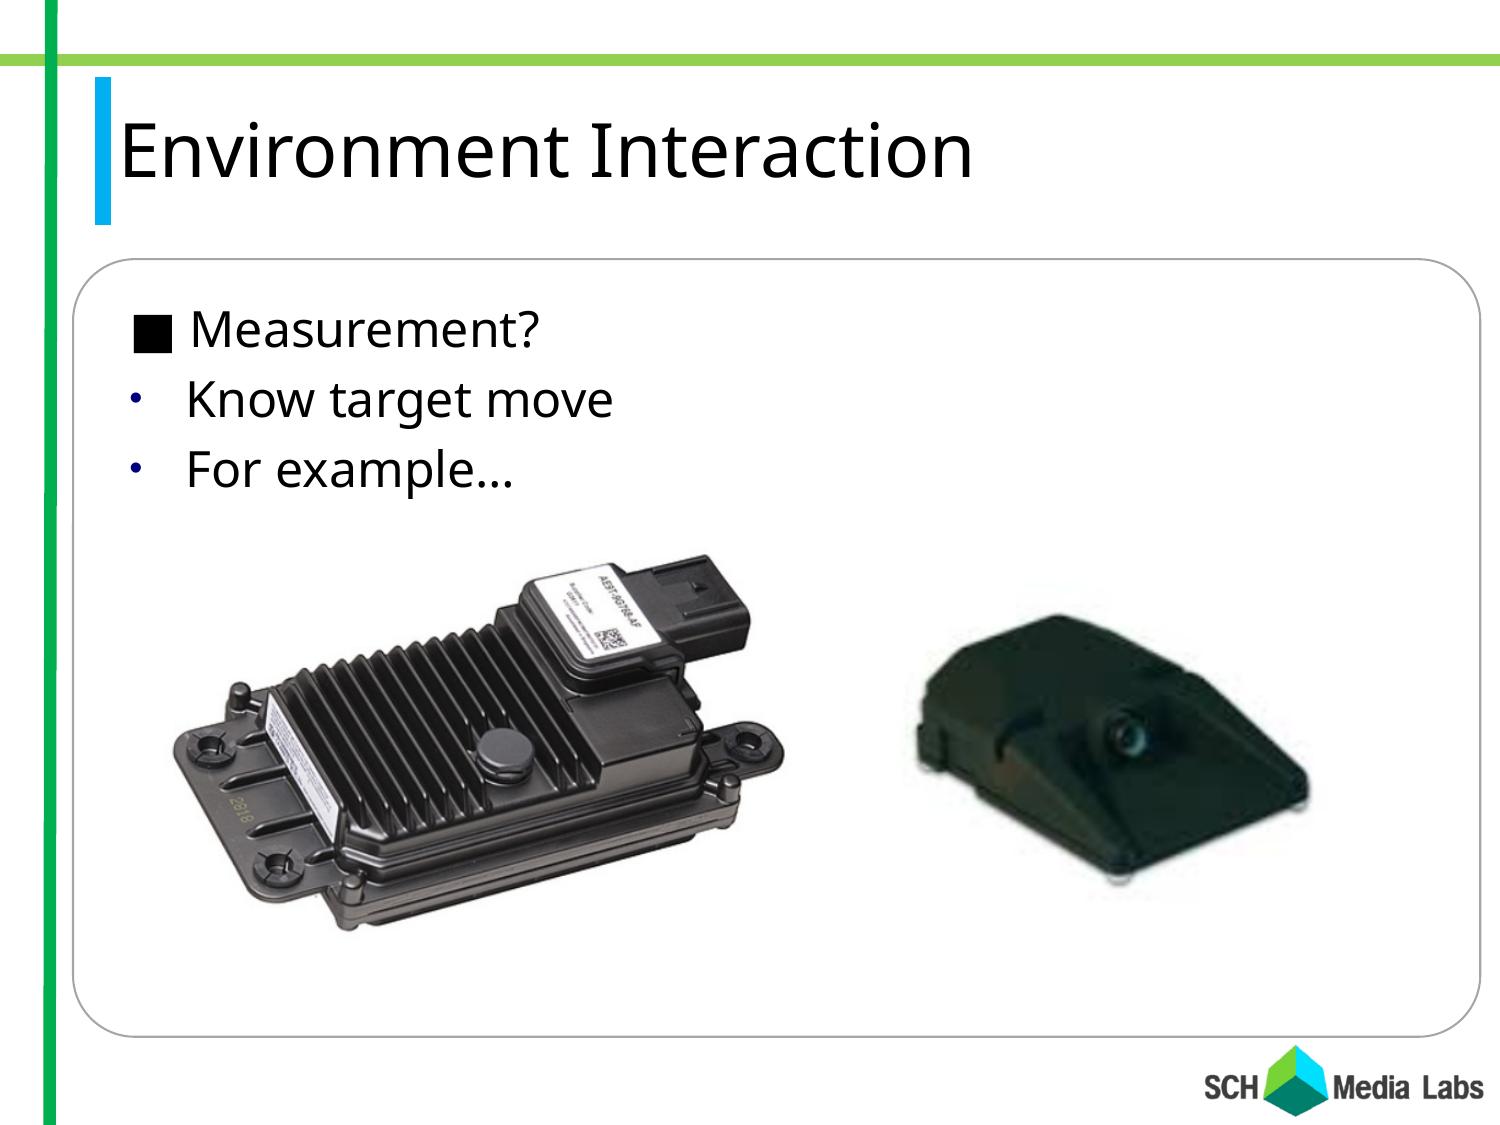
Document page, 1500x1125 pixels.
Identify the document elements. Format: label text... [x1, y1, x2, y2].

picture [1186, 1038, 1500, 1125]
picture [872, 579, 1346, 917]
picture [140, 526, 797, 969]
title Environment Interaction [103, 71, 1397, 236]
text_box ■ Measurement? Know target move For example… [114, 290, 1386, 505]
